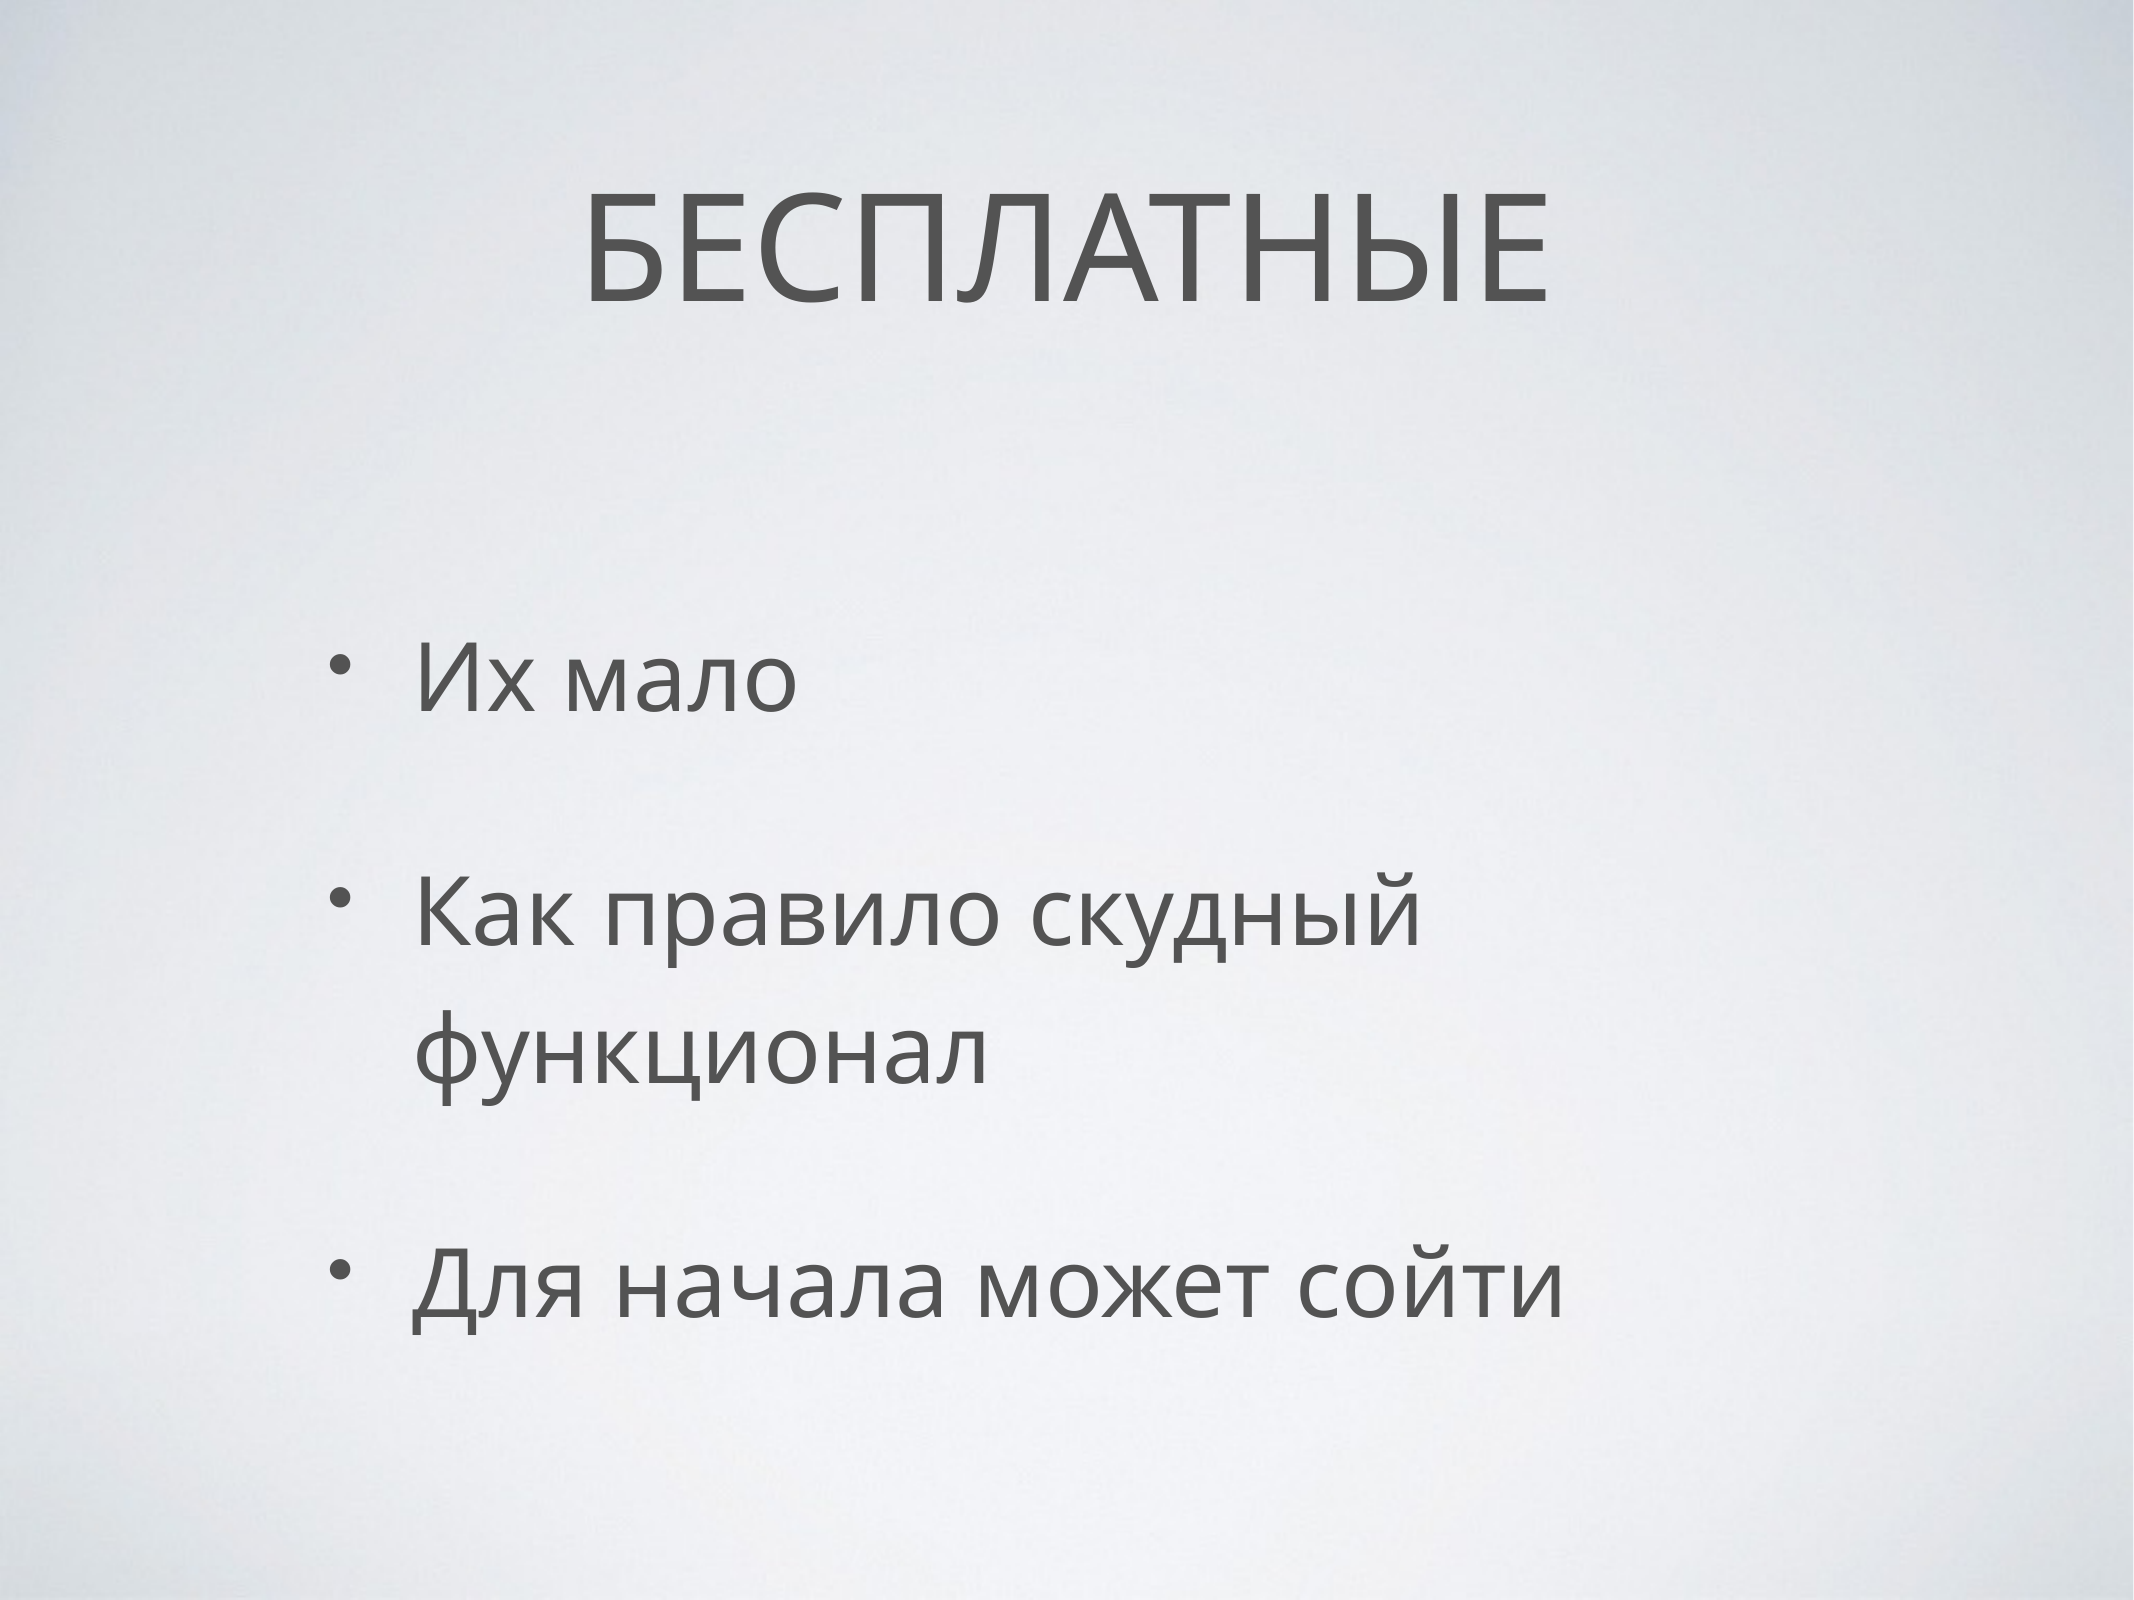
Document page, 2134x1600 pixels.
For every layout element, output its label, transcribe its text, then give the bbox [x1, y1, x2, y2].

list Их мало Как правило скудный функционал Для начала может сойти [318, 447, 1815, 1482]
title Бесплатные [57, 41, 2076, 443]
picture [0, 0, 2134, 1600]
